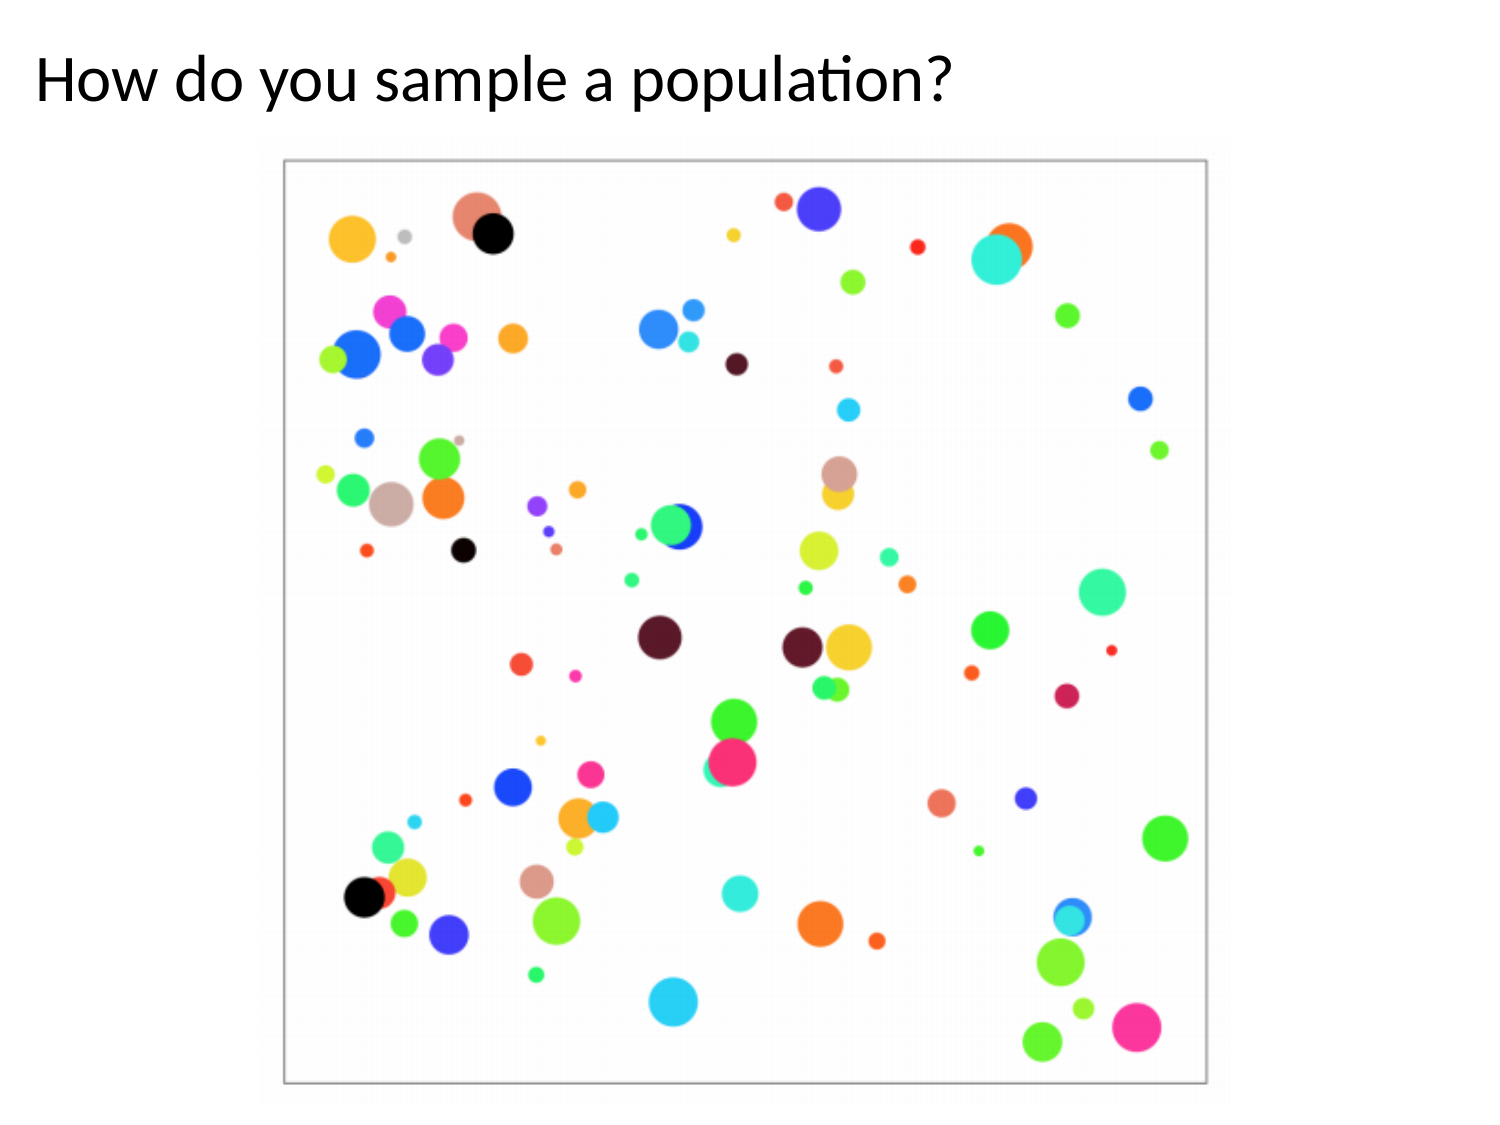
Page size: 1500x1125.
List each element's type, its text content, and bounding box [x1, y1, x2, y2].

text_box How do you sample a population? [20, 26, 1044, 148]
picture [258, 137, 1231, 1105]
